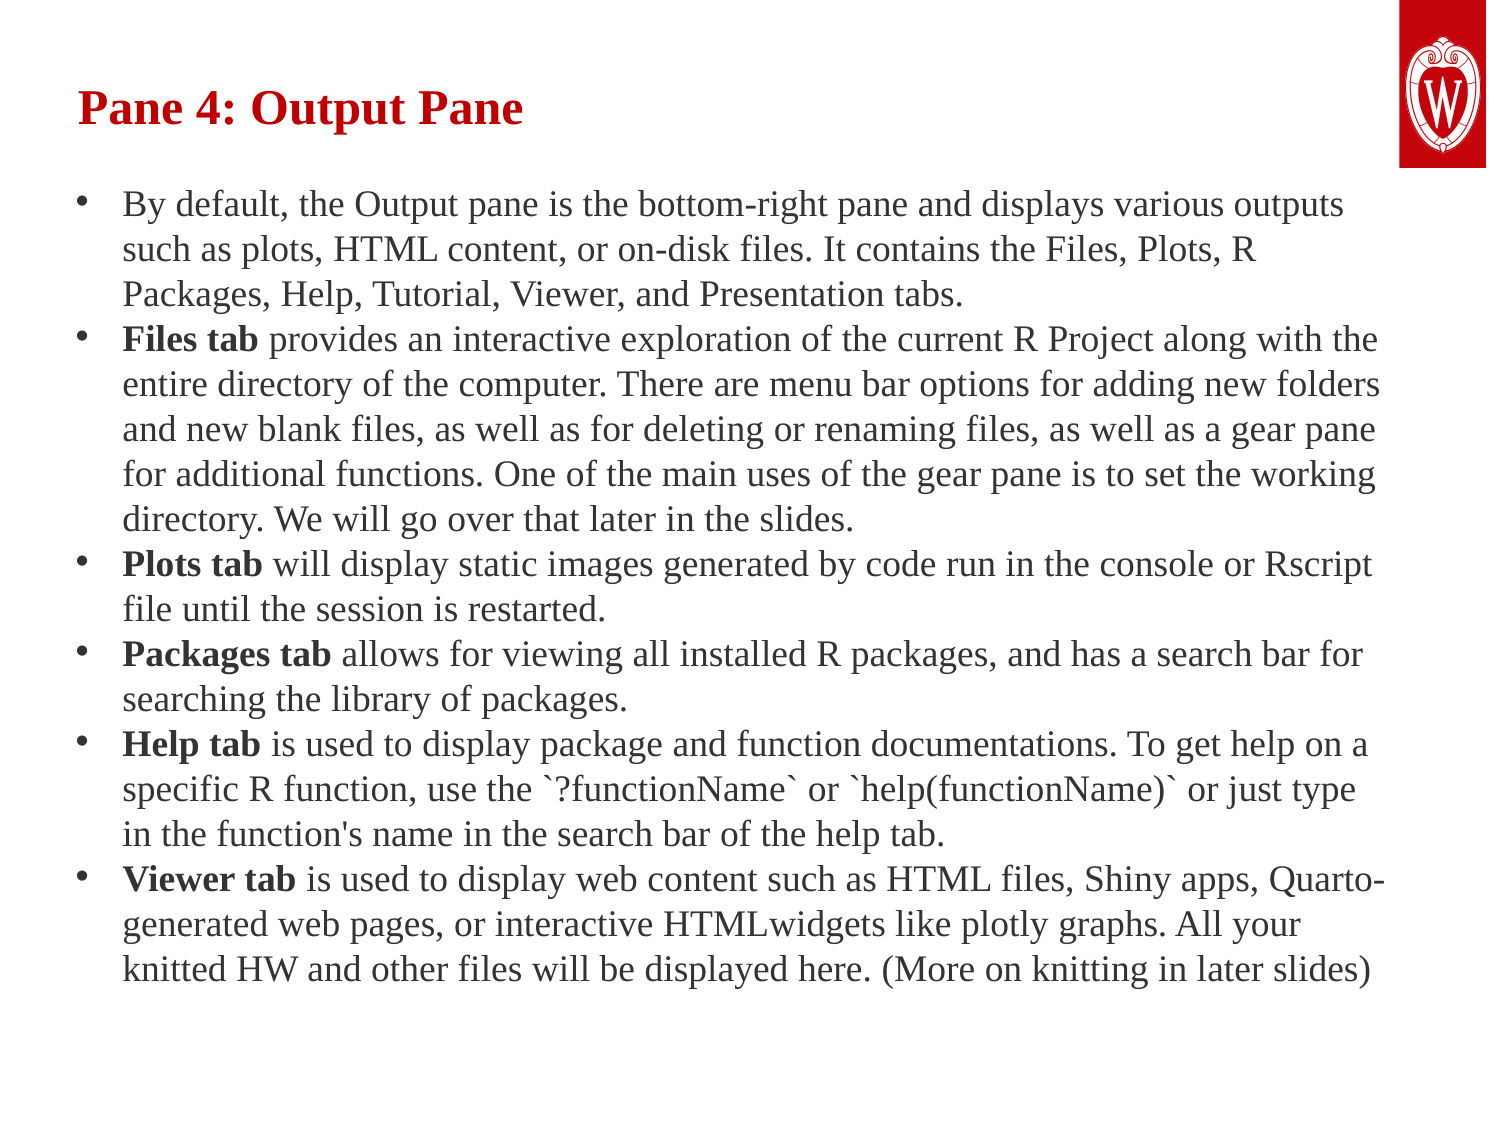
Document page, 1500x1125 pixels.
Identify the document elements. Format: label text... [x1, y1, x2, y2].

text_box Pane 4: Output Pane [63, 66, 539, 142]
text_box By default, the Output pane is the bottom-right pane and displays various outputs such as plots, HTML content, or on-disk files. It contains the Files, Plots, R Packages, Help, Tutorial, Viewer, and Presentation tabs. Files tab provides an interactive exploration of the current R Project along with the entire directory of the computer. There are menu bar options for adding new folders and new blank files, as well as for deleting or renaming files, as well as a gear pane for additional functions. One of the main uses of the gear pane is to set the working directory. We will go over that later in the slides. Plots tab will display static images generated by code run in the console or Rscript file until the session is restarted. Packages tab allows for viewing all installed R packages, and has a search bar for searching the library of packages. Help tab is used to display package and function documentations. To get help on a specific R function, use the `?functionName` or `help(functionName)` or just type in the function's name in the search bar of the help tab. Viewer tab is used to display web content such as HTML files, Shiny apps, Quarto-generated web pages, or interactive HTMLwidgets like plotly graphs. All your knitted HW and other files will be displayed here. (More on knitting in later slides) [60, 171, 1408, 996]
picture [1405, 36, 1481, 154]
